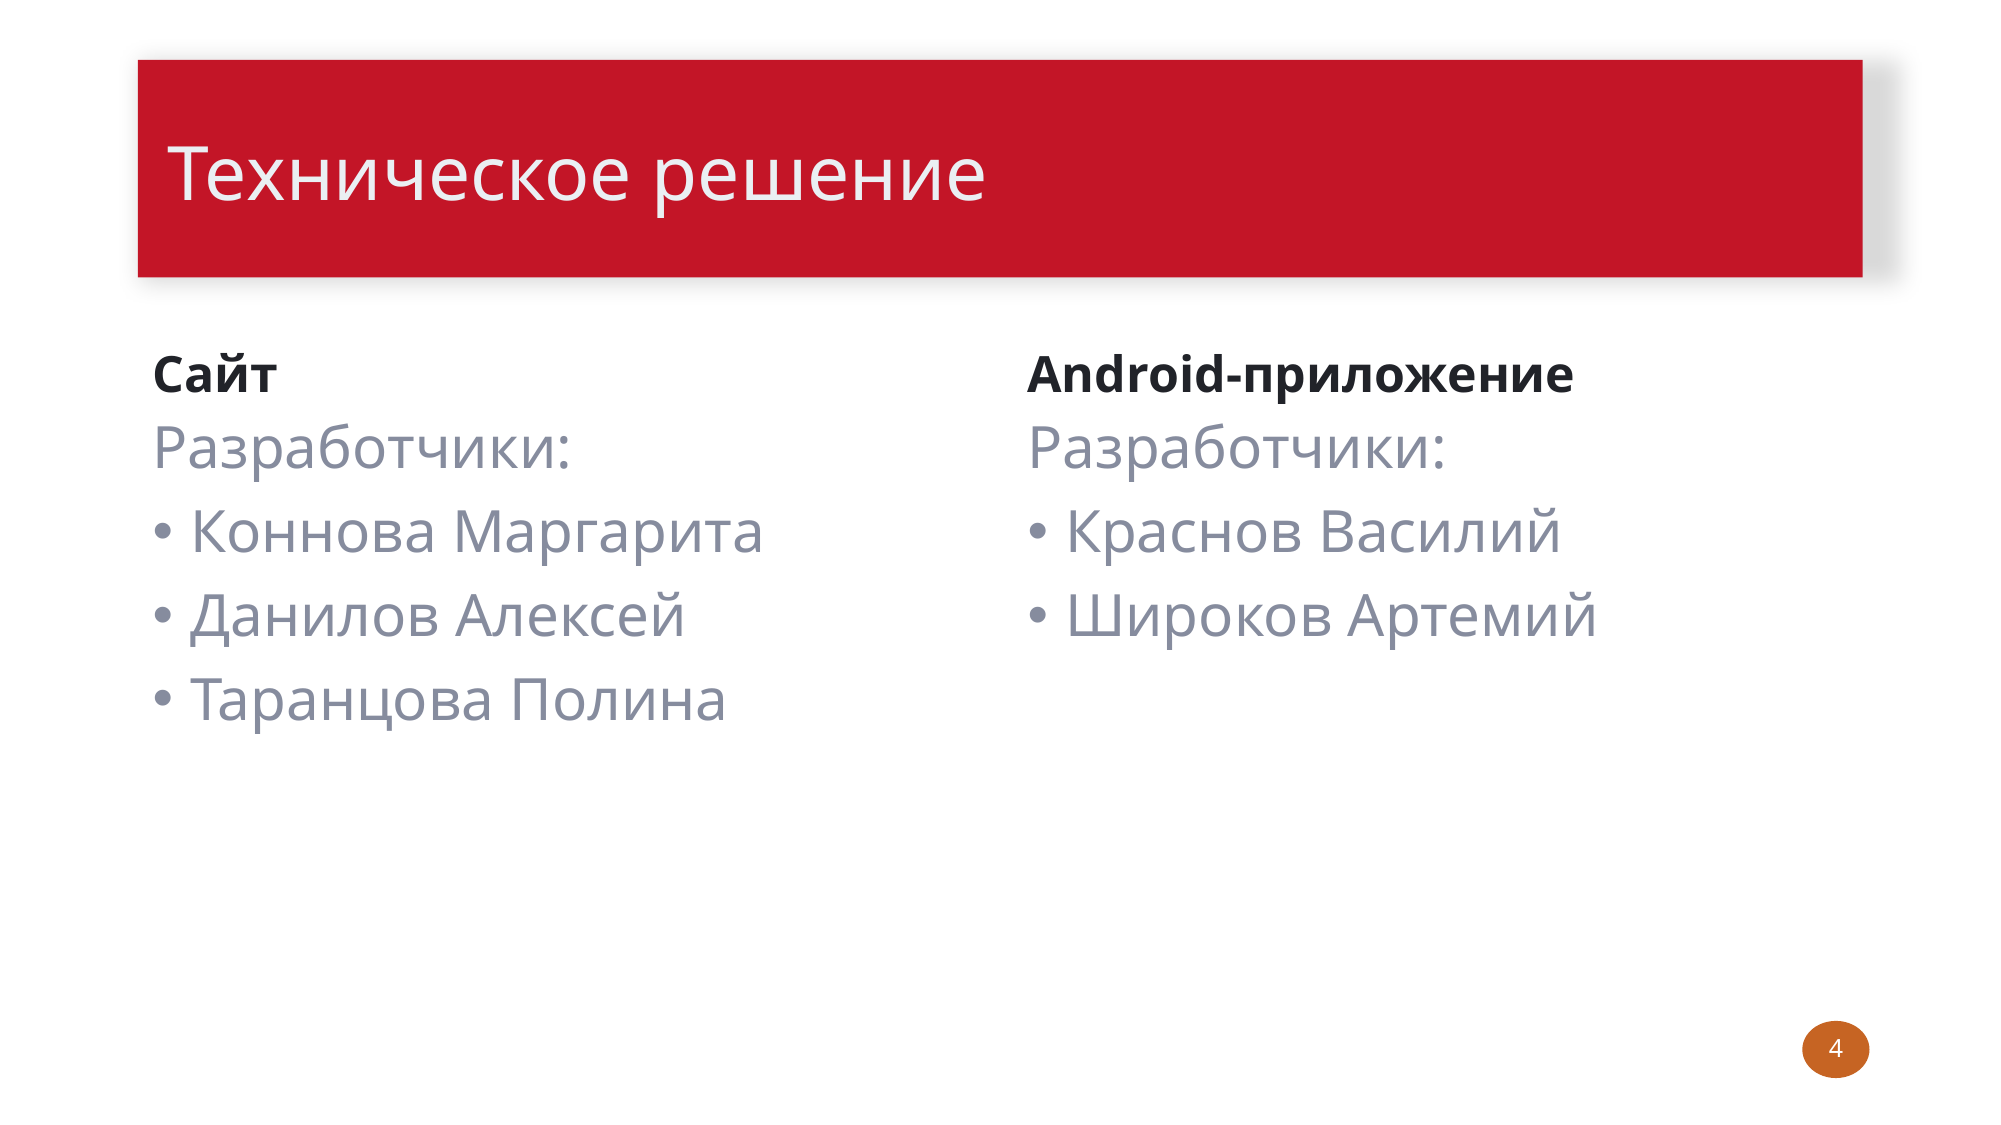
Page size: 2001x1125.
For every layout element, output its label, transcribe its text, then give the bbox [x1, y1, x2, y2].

slide_number 4 [1802, 1020, 1870, 1079]
list Android-приложение [1012, 275, 1863, 410]
list Сайт [137, 275, 984, 410]
list Разработчики: Краснов Василий Широков Артемий [1012, 410, 1863, 1016]
title Техническое решение [137, 59, 1863, 278]
list Разработчики: Коннова Маргарита Данилов Алексей Таранцова Полина [137, 410, 984, 1016]
